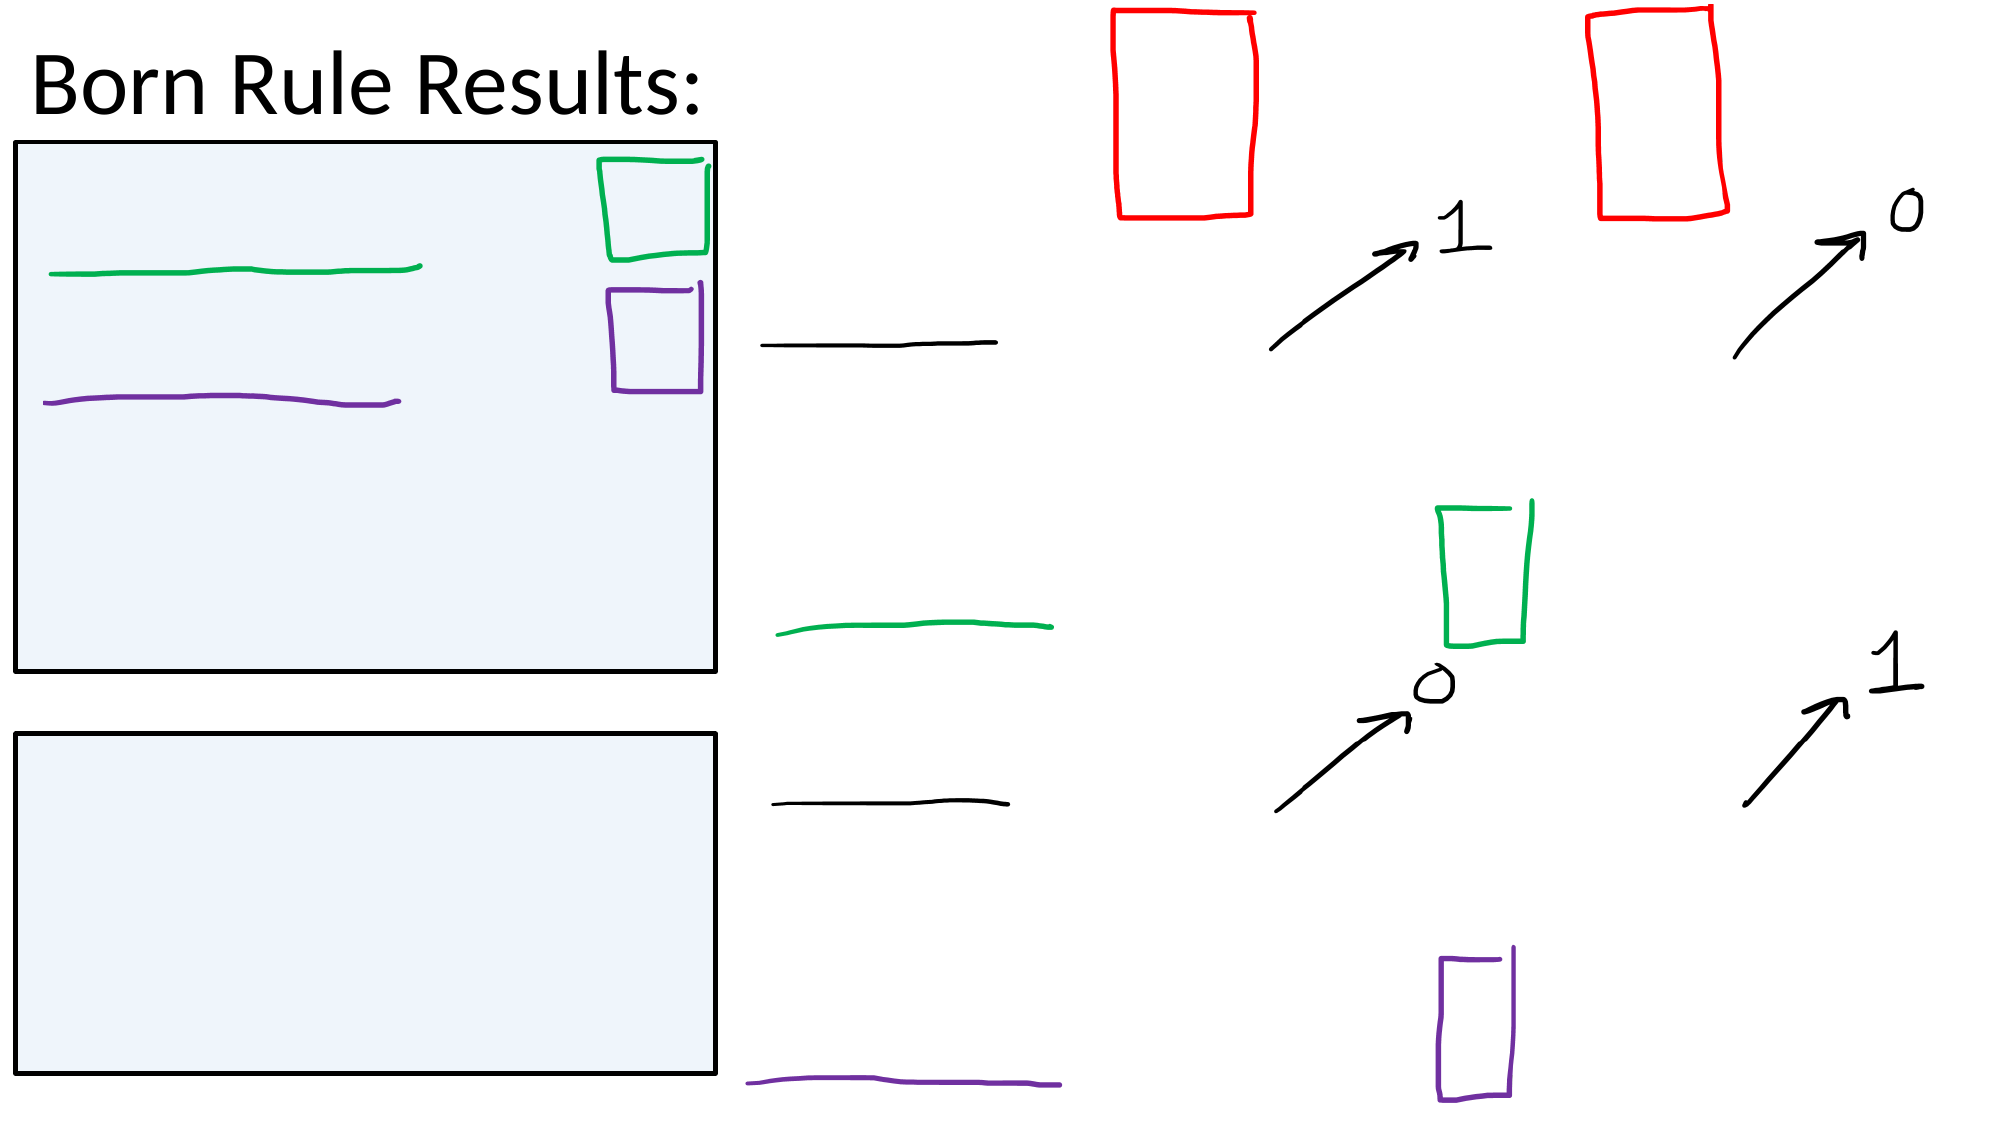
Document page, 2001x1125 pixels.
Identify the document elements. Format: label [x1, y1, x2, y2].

text_box [15, 15, 725, 703]
picture [43, 4, 1933, 1111]
